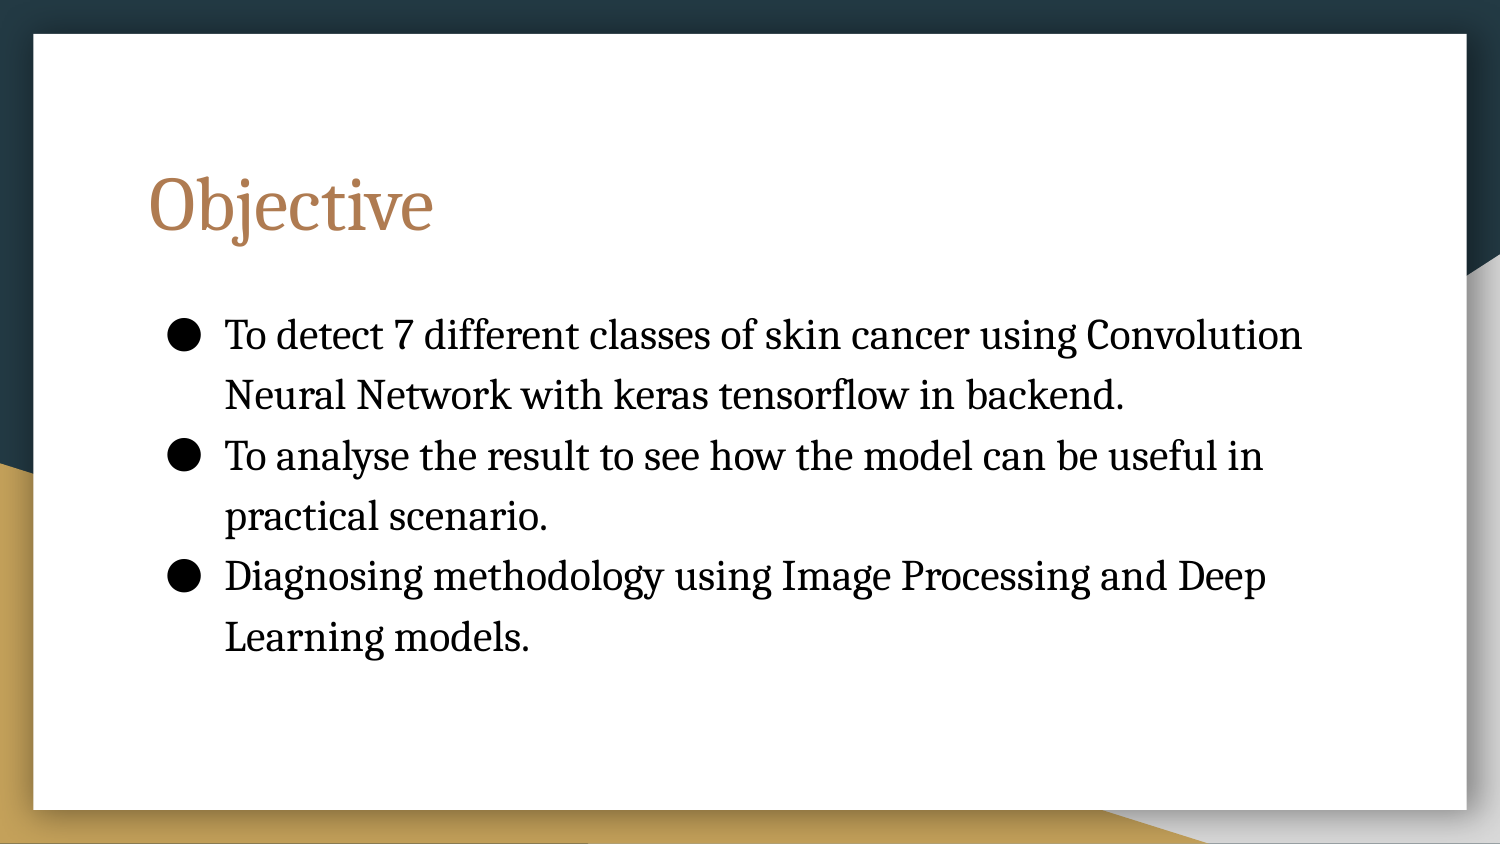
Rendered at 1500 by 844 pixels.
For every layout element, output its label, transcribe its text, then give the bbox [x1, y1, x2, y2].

title Objective [134, 138, 1366, 282]
list To detect 7 different classes of skin cancer using Convolution Neural Network with keras tensorflow in backend. To analyse the result to see how the model can be useful in practical scenario. Diagnosing methodology using Image Processing and Deep Learning models. [134, 282, 1396, 685]
